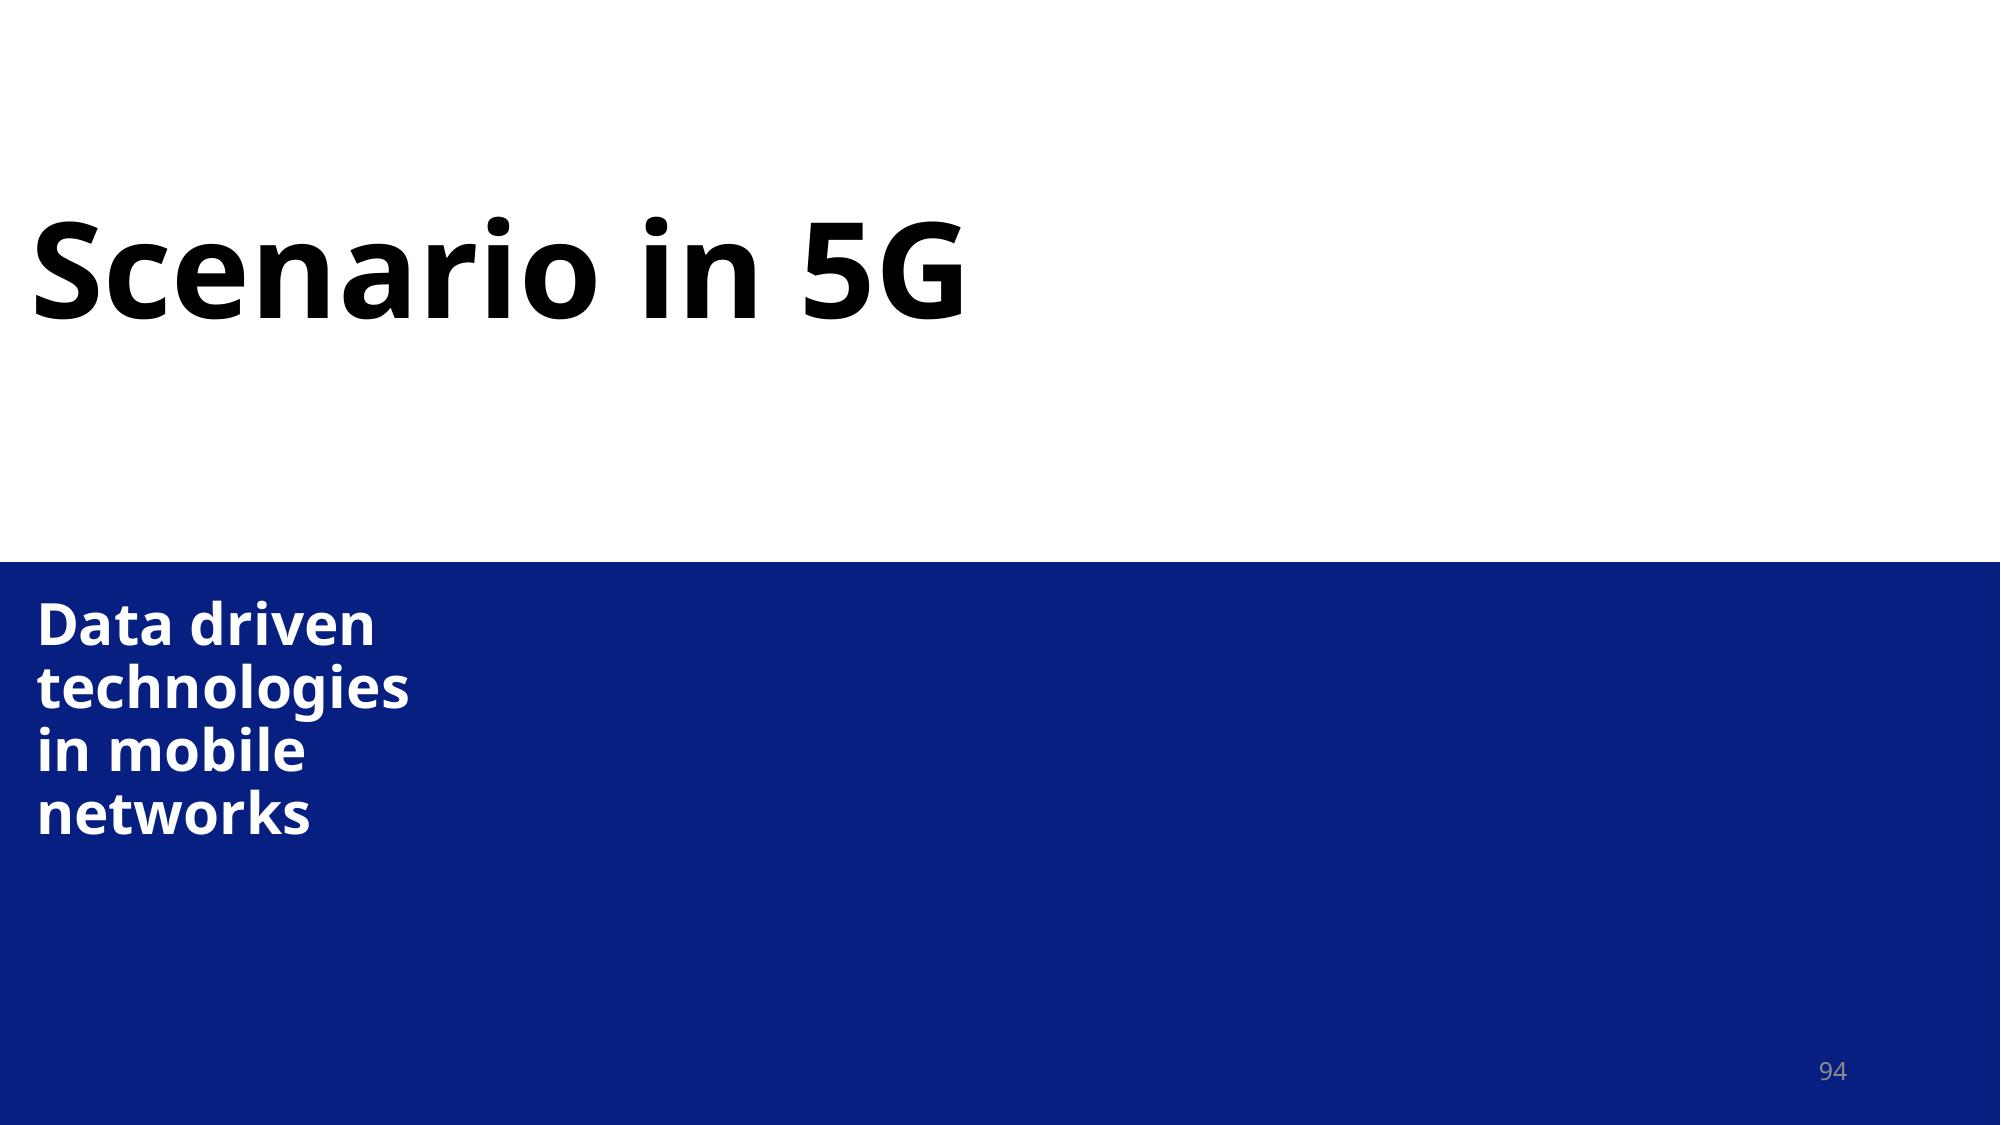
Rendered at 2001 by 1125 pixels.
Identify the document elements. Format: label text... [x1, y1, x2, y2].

title Scenario in 5G [0, 0, 2000, 562]
text_box [500, 562, 2000, 1125]
slide_number 94 [1412, 1042, 1863, 1103]
list Data driven technologies in mobile networks [0, 562, 500, 1125]
